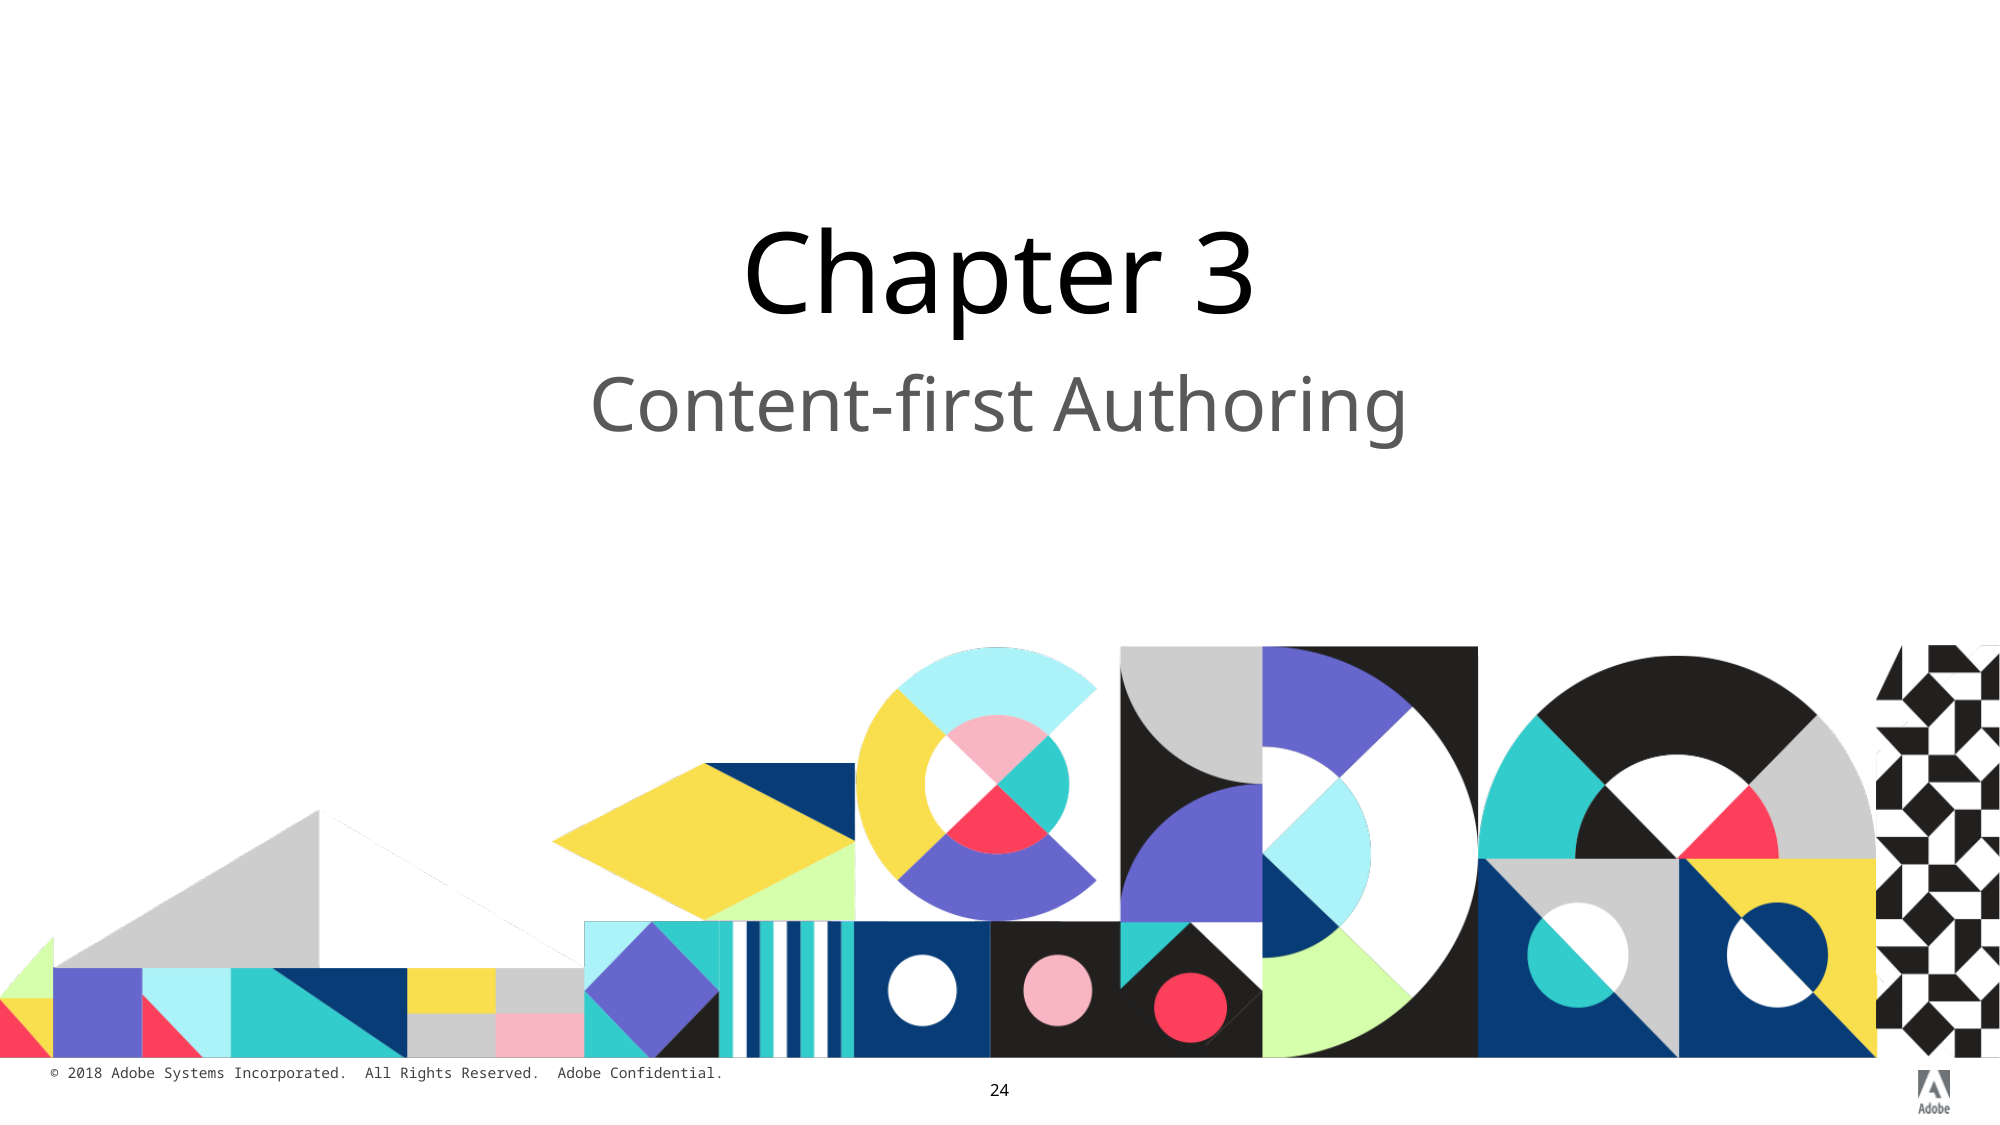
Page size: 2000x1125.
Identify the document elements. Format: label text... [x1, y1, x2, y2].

text_box Chapter 3 Content-first Authoring [574, 218, 1425, 565]
picture [0, 15, 2000, 1125]
slide_number 24 [916, 1077, 1083, 1106]
